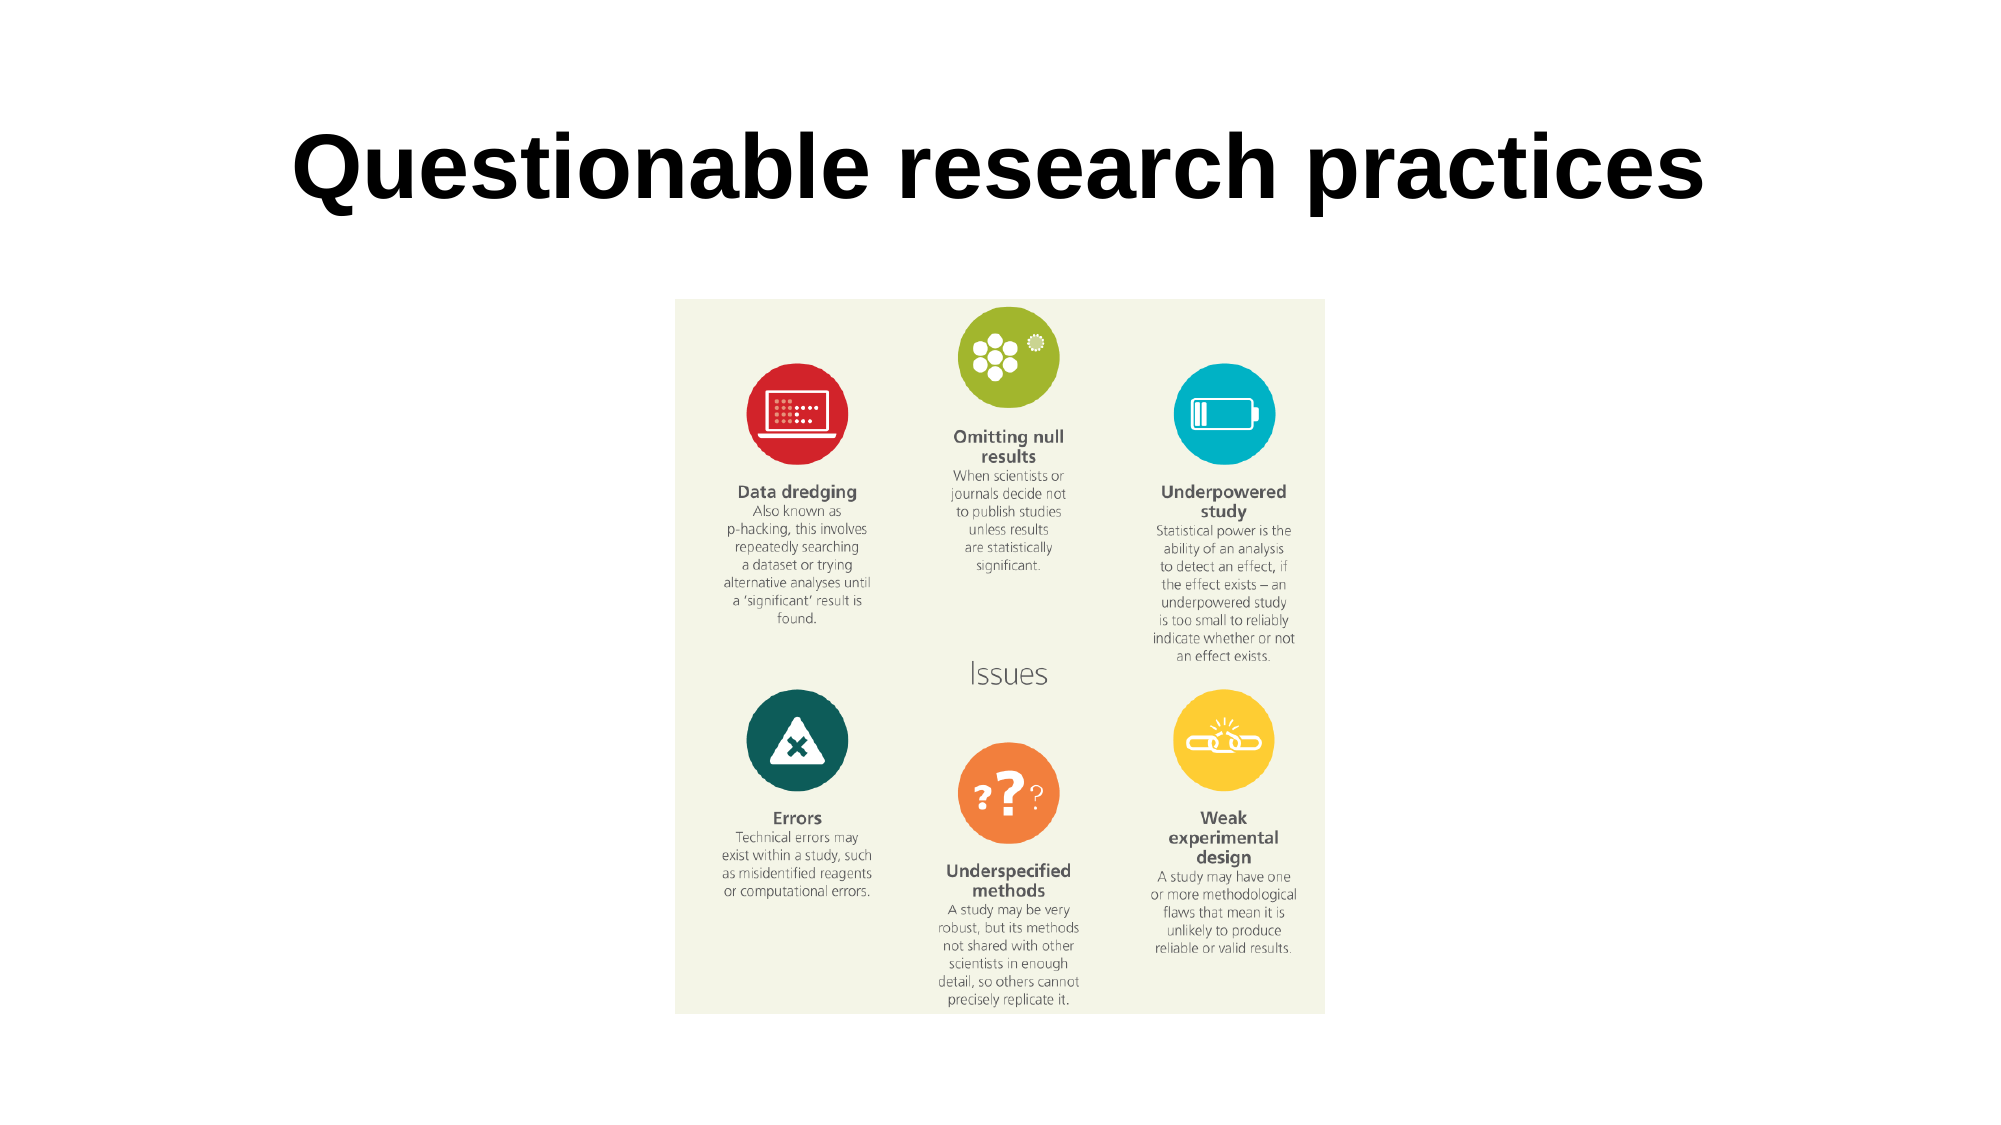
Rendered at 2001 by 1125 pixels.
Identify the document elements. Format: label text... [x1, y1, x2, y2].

title Questionable research practices [137, 59, 1863, 278]
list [675, 299, 1325, 1014]
